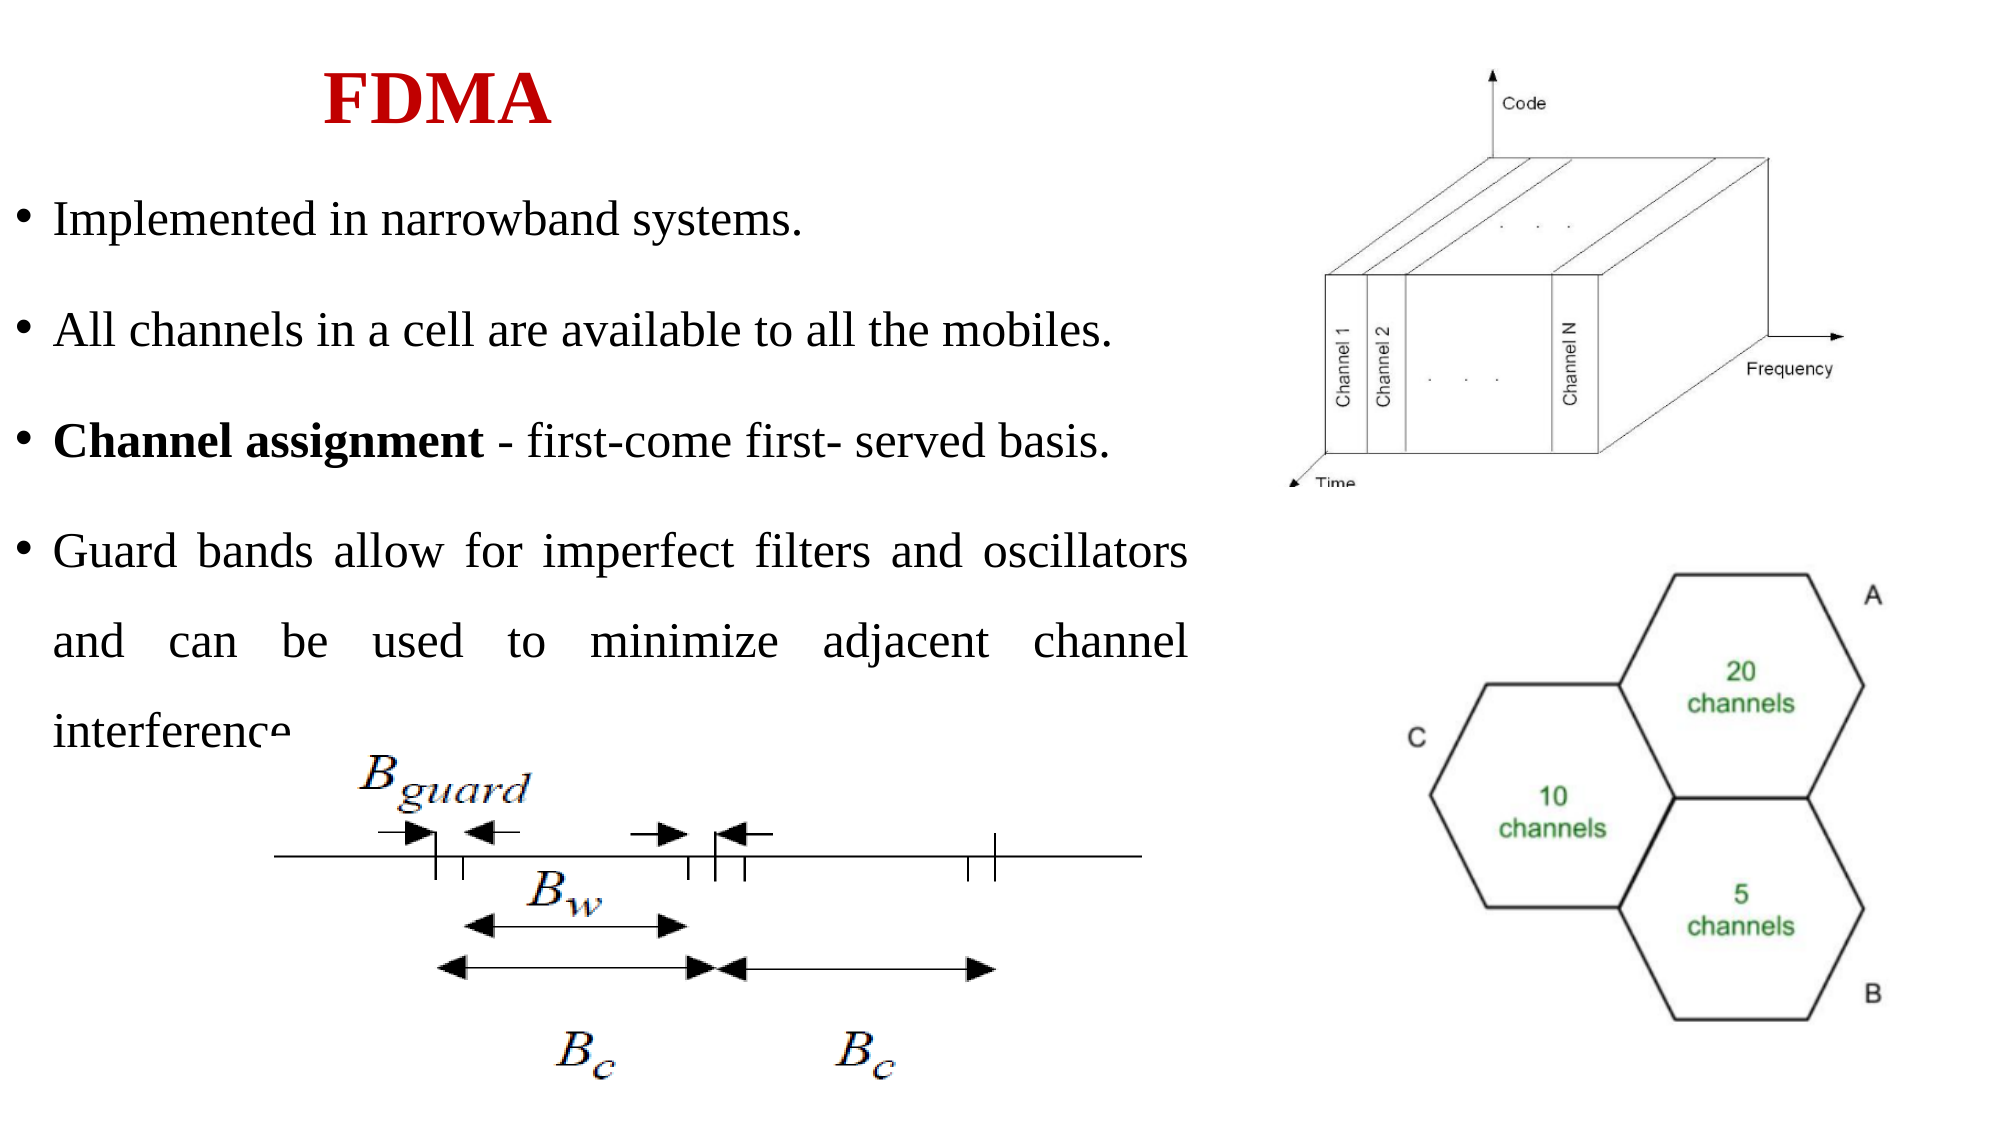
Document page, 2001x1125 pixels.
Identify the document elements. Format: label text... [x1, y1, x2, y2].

picture [260, 735, 1142, 1085]
list Implemented in narrowband systems. All channels in a cell are available to all the mobiles. Channel assignment - first-come first- served basis. Guard bands allow for imperfect filters and oscillators and can be used to minimize adjacent channel interference. [0, 147, 1205, 553]
title FDMA [308, 50, 1367, 148]
picture [1231, 67, 1877, 487]
picture [1340, 541, 2000, 1036]
